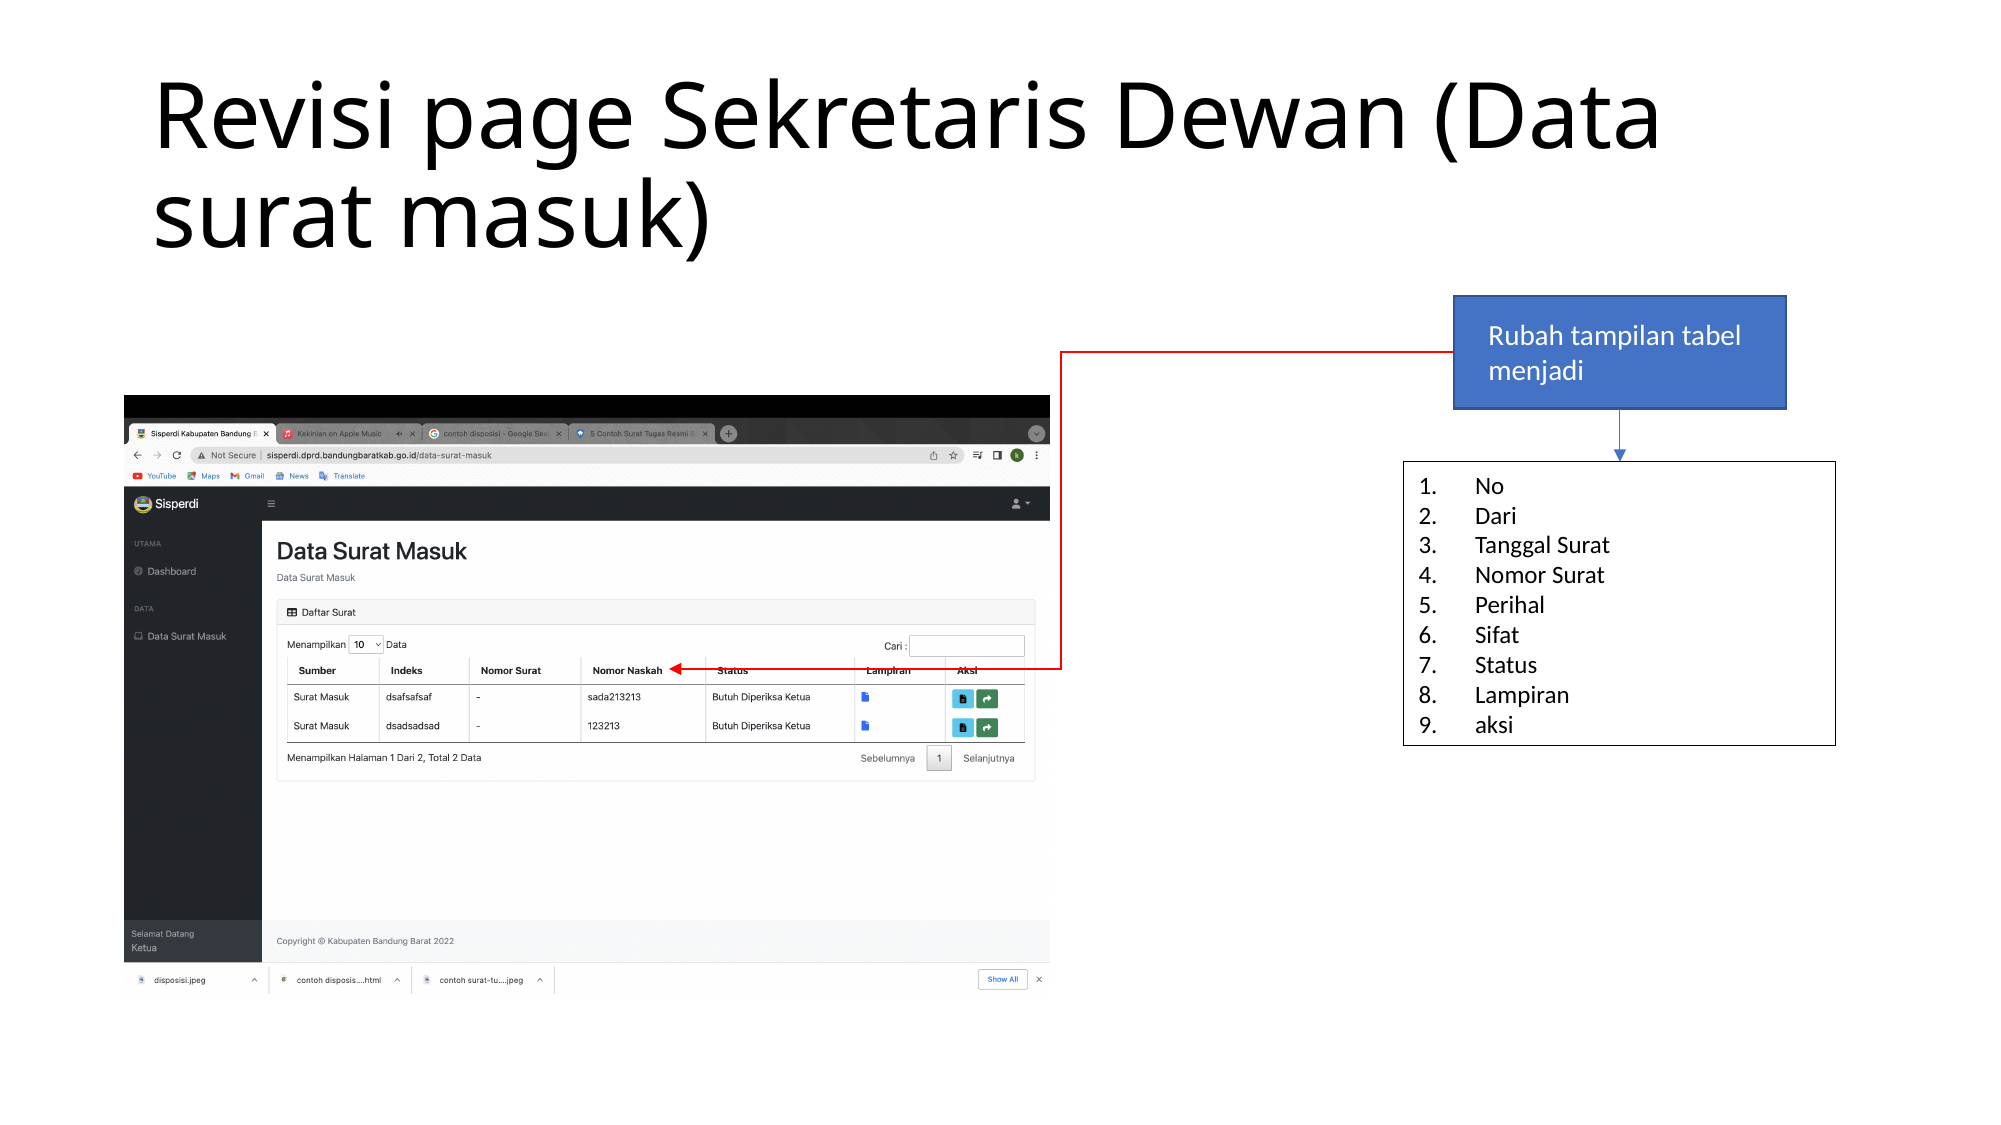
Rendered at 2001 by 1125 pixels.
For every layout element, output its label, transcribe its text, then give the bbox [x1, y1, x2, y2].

title Revisi page Sekretaris Dewan (Data surat masuk) [137, 59, 1863, 278]
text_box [668, 352, 1454, 669]
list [124, 395, 1050, 997]
text_box No Dari Tanggal Surat Nomor Surat Perihal Sifat Status Lampiran aksi [1403, 461, 1836, 746]
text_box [1453, 295, 1786, 409]
